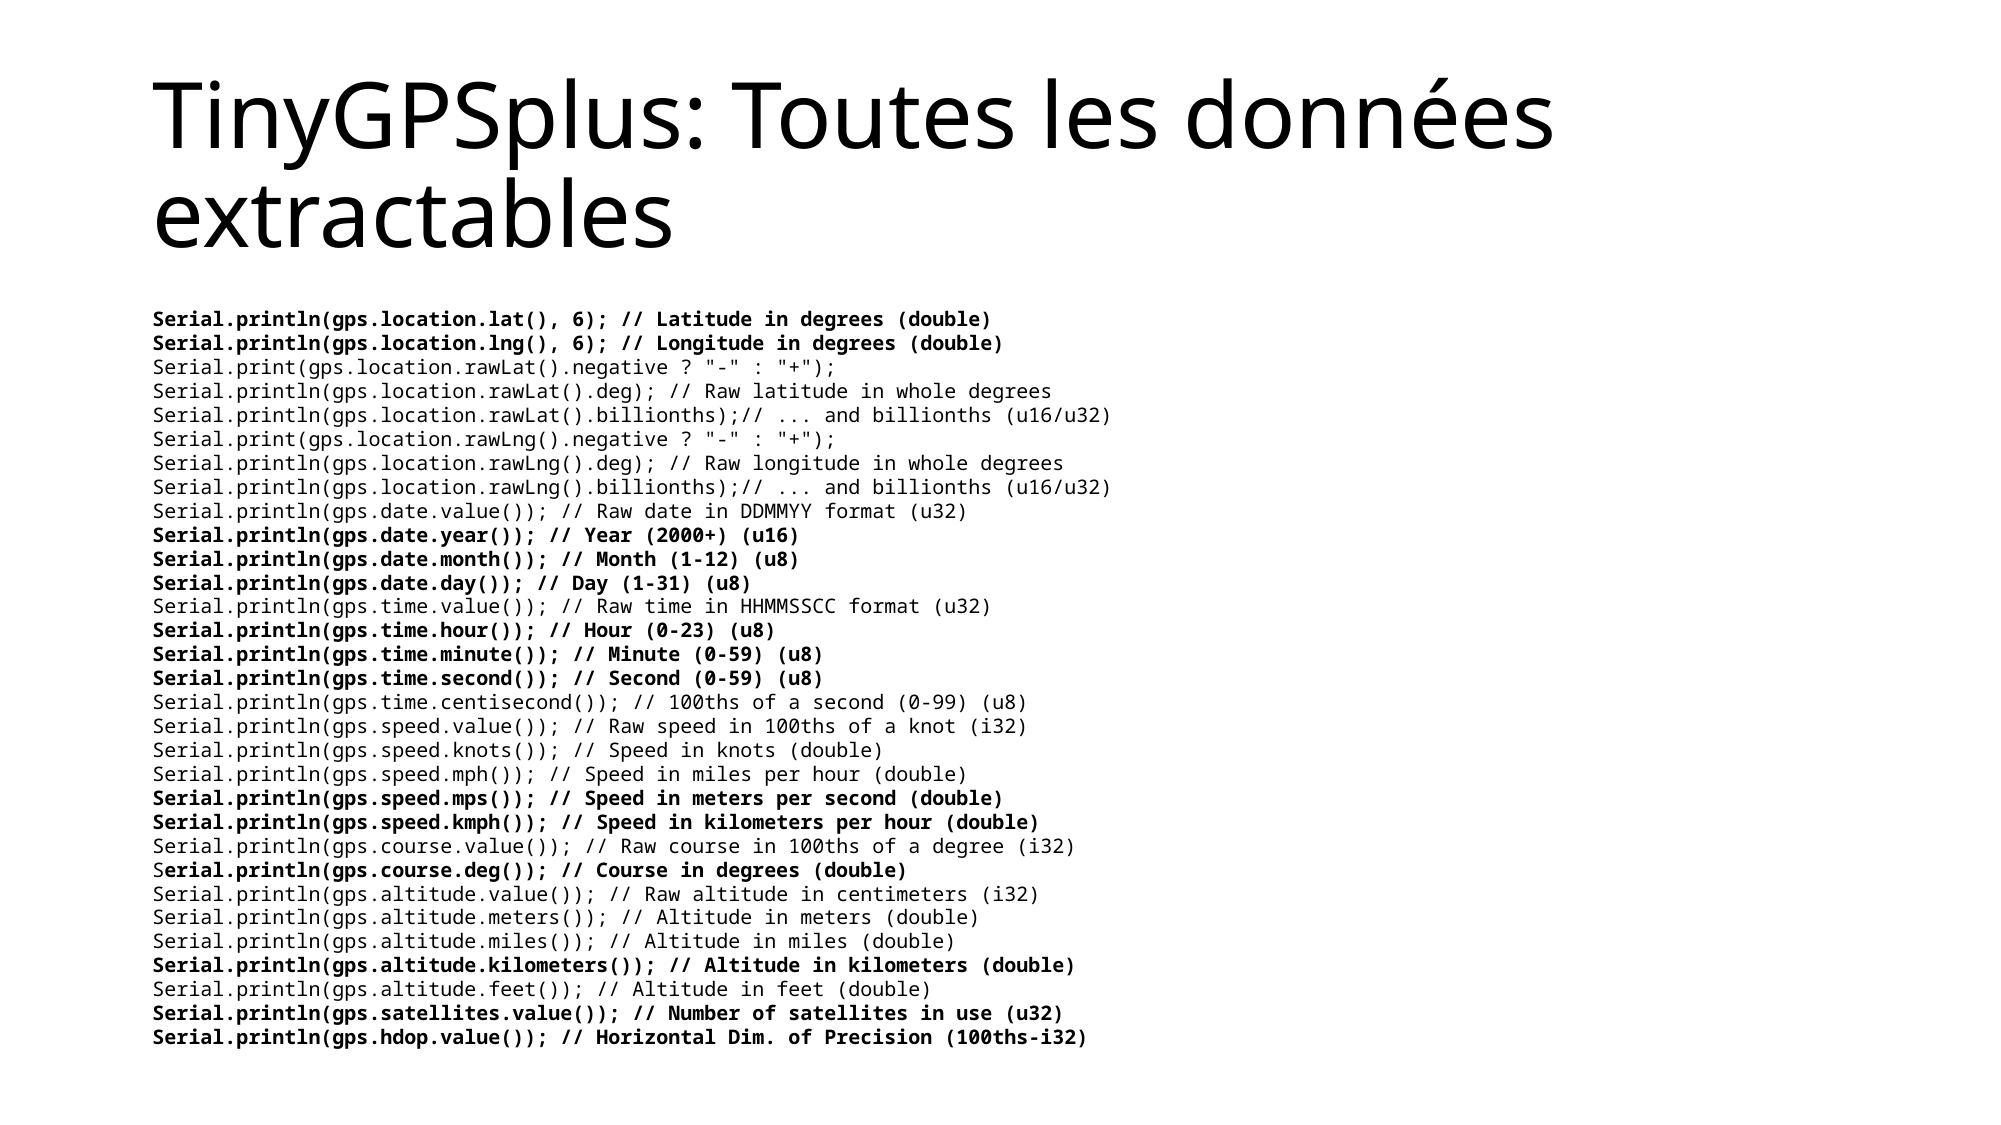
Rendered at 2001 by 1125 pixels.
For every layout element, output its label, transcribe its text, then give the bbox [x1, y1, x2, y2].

list Serial.println(gps.location.lat(), 6); // Latitude in degrees (double) Serial.println(gps.location.lng(), 6); // Longitude in degrees (double) Serial.print(gps.location.rawLat().negative ? "-" : "+"); Serial.println(gps.location.rawLat().deg); // Raw latitude in whole degrees Serial.println(gps.location.rawLat().billionths);// ... and billionths (u16/u32) Serial.print(gps.location.rawLng().negative ? "-" : "+"); Serial.println(gps.location.rawLng().deg); // Raw longitude in whole degrees Serial.println(gps.location.rawLng().billionths);// ... and billionths (u16/u32) Serial.println(gps.date.value()); // Raw date in DDMMYY format (u32) Serial.println(gps.date.year()); // Year (2000+) (u16) Serial.println(gps.date.month()); // Month (1-12) (u8) Serial.println(gps.date.day()); // Day (1-31) (u8) Serial.println(gps.time.value()); // Raw time in HHMMSSCC format (u32) Serial.println(gps.time.hour()); // Hour (0-23) (u8) Serial.println(gps.time.minute()); // Minute (0-59) (u8) Serial.println(gps.time.second()); // Second (0-59) (u8) Serial.println(gps.time.centisecond()); // 100ths of a second (0-99) (u8) Serial.println(gps.speed.value()); // Raw speed in 100ths of a knot (i32) Serial.println(gps.speed.knots()); // Speed in knots (double) Serial.println(gps.speed.mph()); // Speed in miles per hour (double) Serial.println(gps.speed.mps()); // Speed in meters per second (double) Serial.println(gps.speed.kmph()); // Speed in kilometers per hour (double) Serial.println(gps.course.value()); // Raw course in 100ths of a degree (i32) Serial.println(gps.course.deg()); // Course in degrees (double) Serial.println(gps.altitude.value()); // Raw altitude in centimeters (i32) Serial.println(gps.altitude.meters()); // Altitude in meters (double) Serial.println(gps.altitude.miles()); // Altitude in miles (double) Serial.println(gps.altitude.kilometers()); // Altitude in kilometers (double) Serial.println(gps.altitude.feet()); // Altitude in feet (double) Serial.println(gps.satellites.value()); // Number of satellites in use (u32) Serial.println(gps.hdop.value()); // Horizontal Dim. of Precision (100ths-i32) [137, 299, 1863, 1066]
title TinyGPSplus: Toutes les données extractables [137, 59, 1863, 278]
